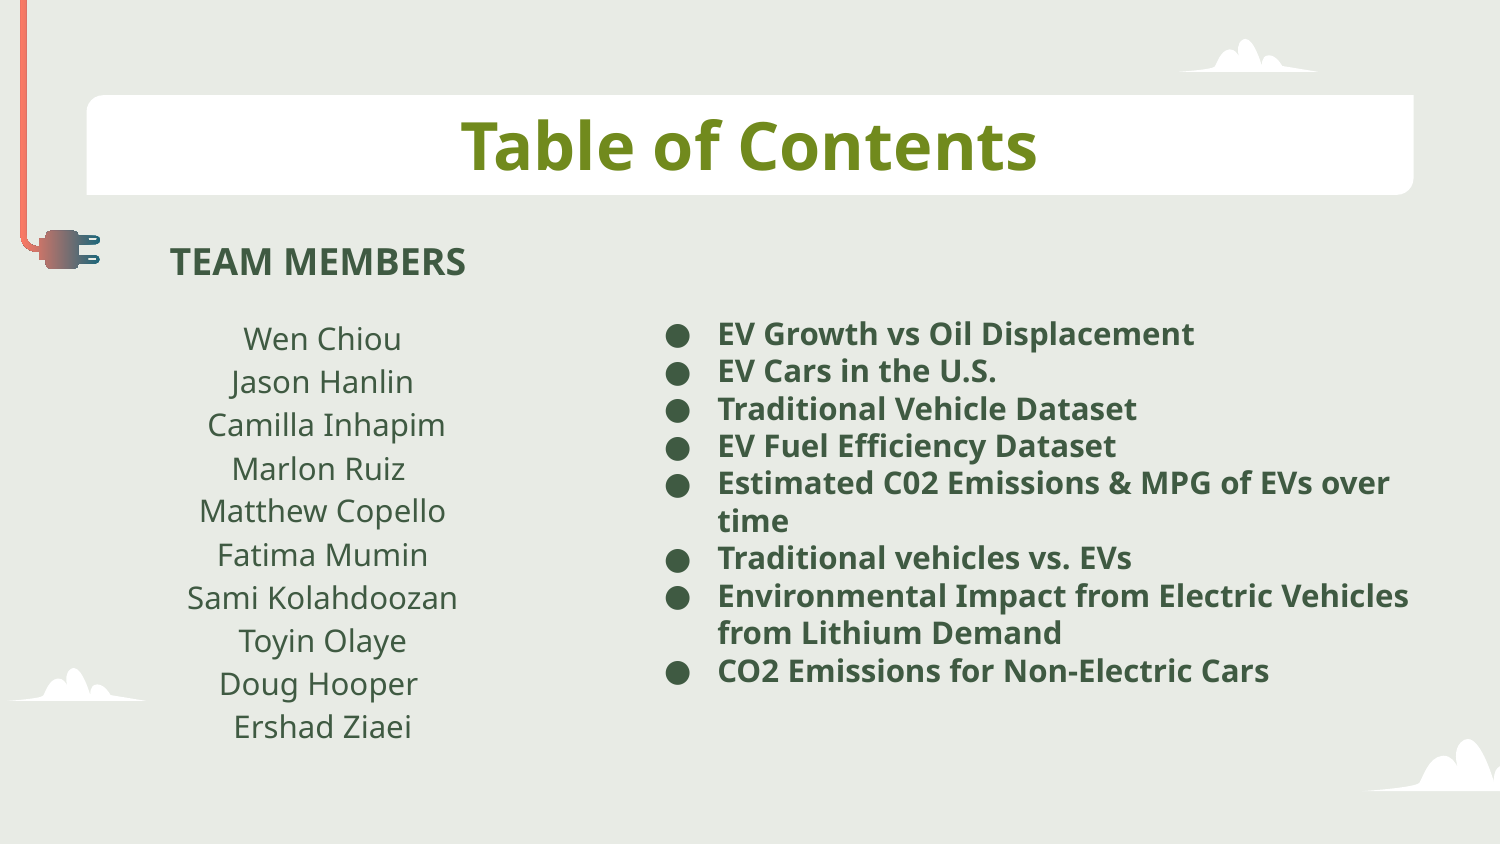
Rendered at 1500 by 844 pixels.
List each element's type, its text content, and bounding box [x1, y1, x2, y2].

text_box TEAM MEMBERS [18, 223, 628, 299]
text_box EV Growth vs Oil Displacement EV Cars in the U.S. Traditional Vehicle Dataset EV Fuel Efficiency Dataset Estimated C02 Emissions & MPG of EVs over time Traditional vehicles vs. EVs Environmental Impact from Electric Vehicles from Lithium Demand CO2 Emissions for Non-Electric Cars [627, 298, 1444, 741]
title Table of Contents [116, 88, 1383, 183]
list Wen Chiou Jason Hanlin Camilla Inhapim Marlon Ruiz Matthew Copello Fatima Mumin Sami Kolahdoozan Toyin Olaye Doug Hooper Ershad Ziaei [141, 298, 505, 804]
text_box [86, 95, 1414, 195]
